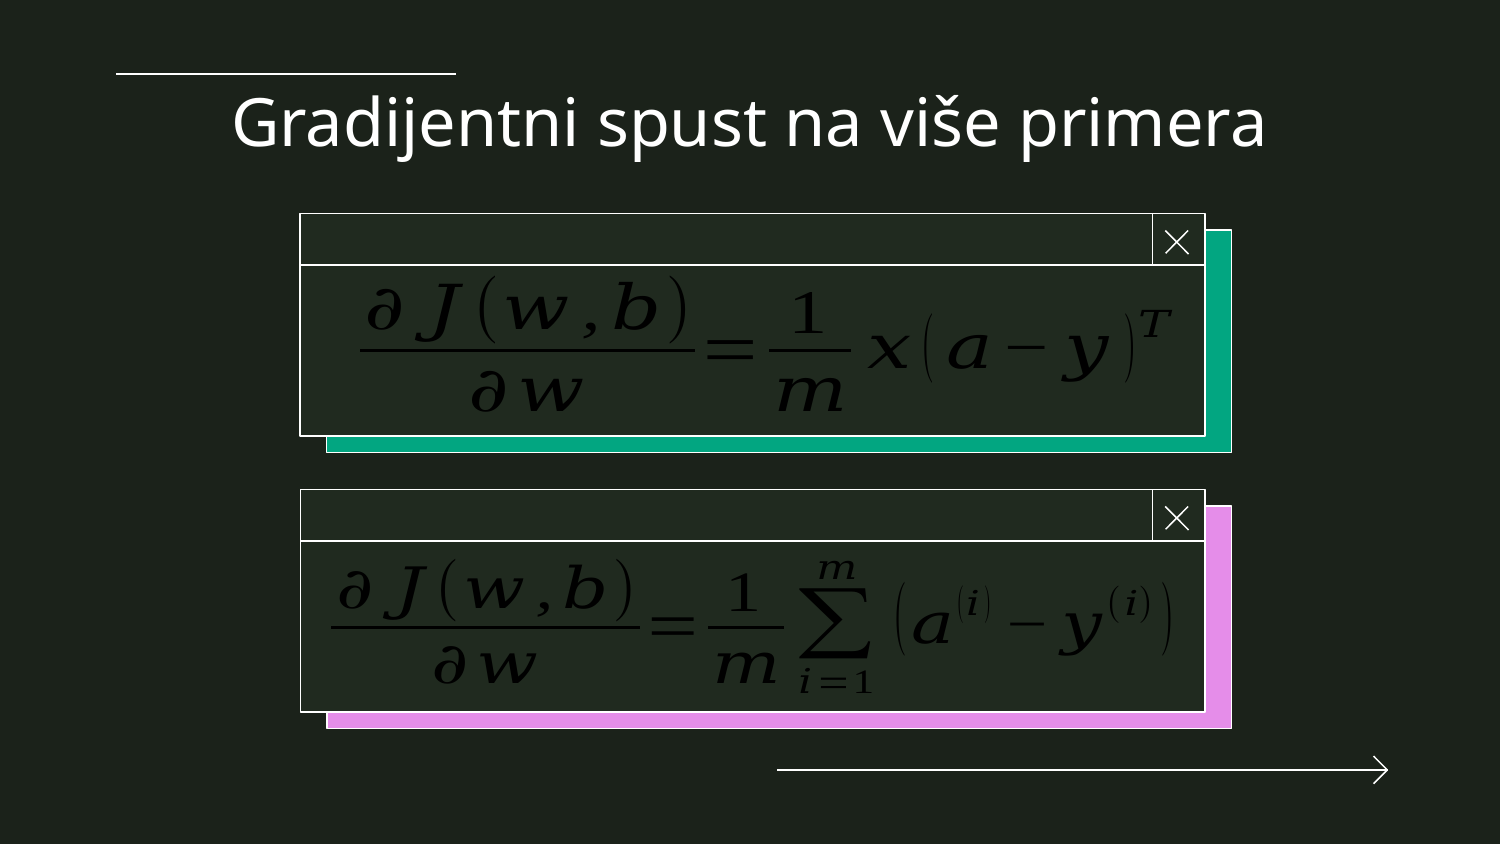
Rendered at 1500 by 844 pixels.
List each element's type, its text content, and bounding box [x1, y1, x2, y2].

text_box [299, 488, 1232, 729]
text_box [299, 213, 1232, 453]
title Gradijentni spust na više primera [118, 72, 1382, 167]
